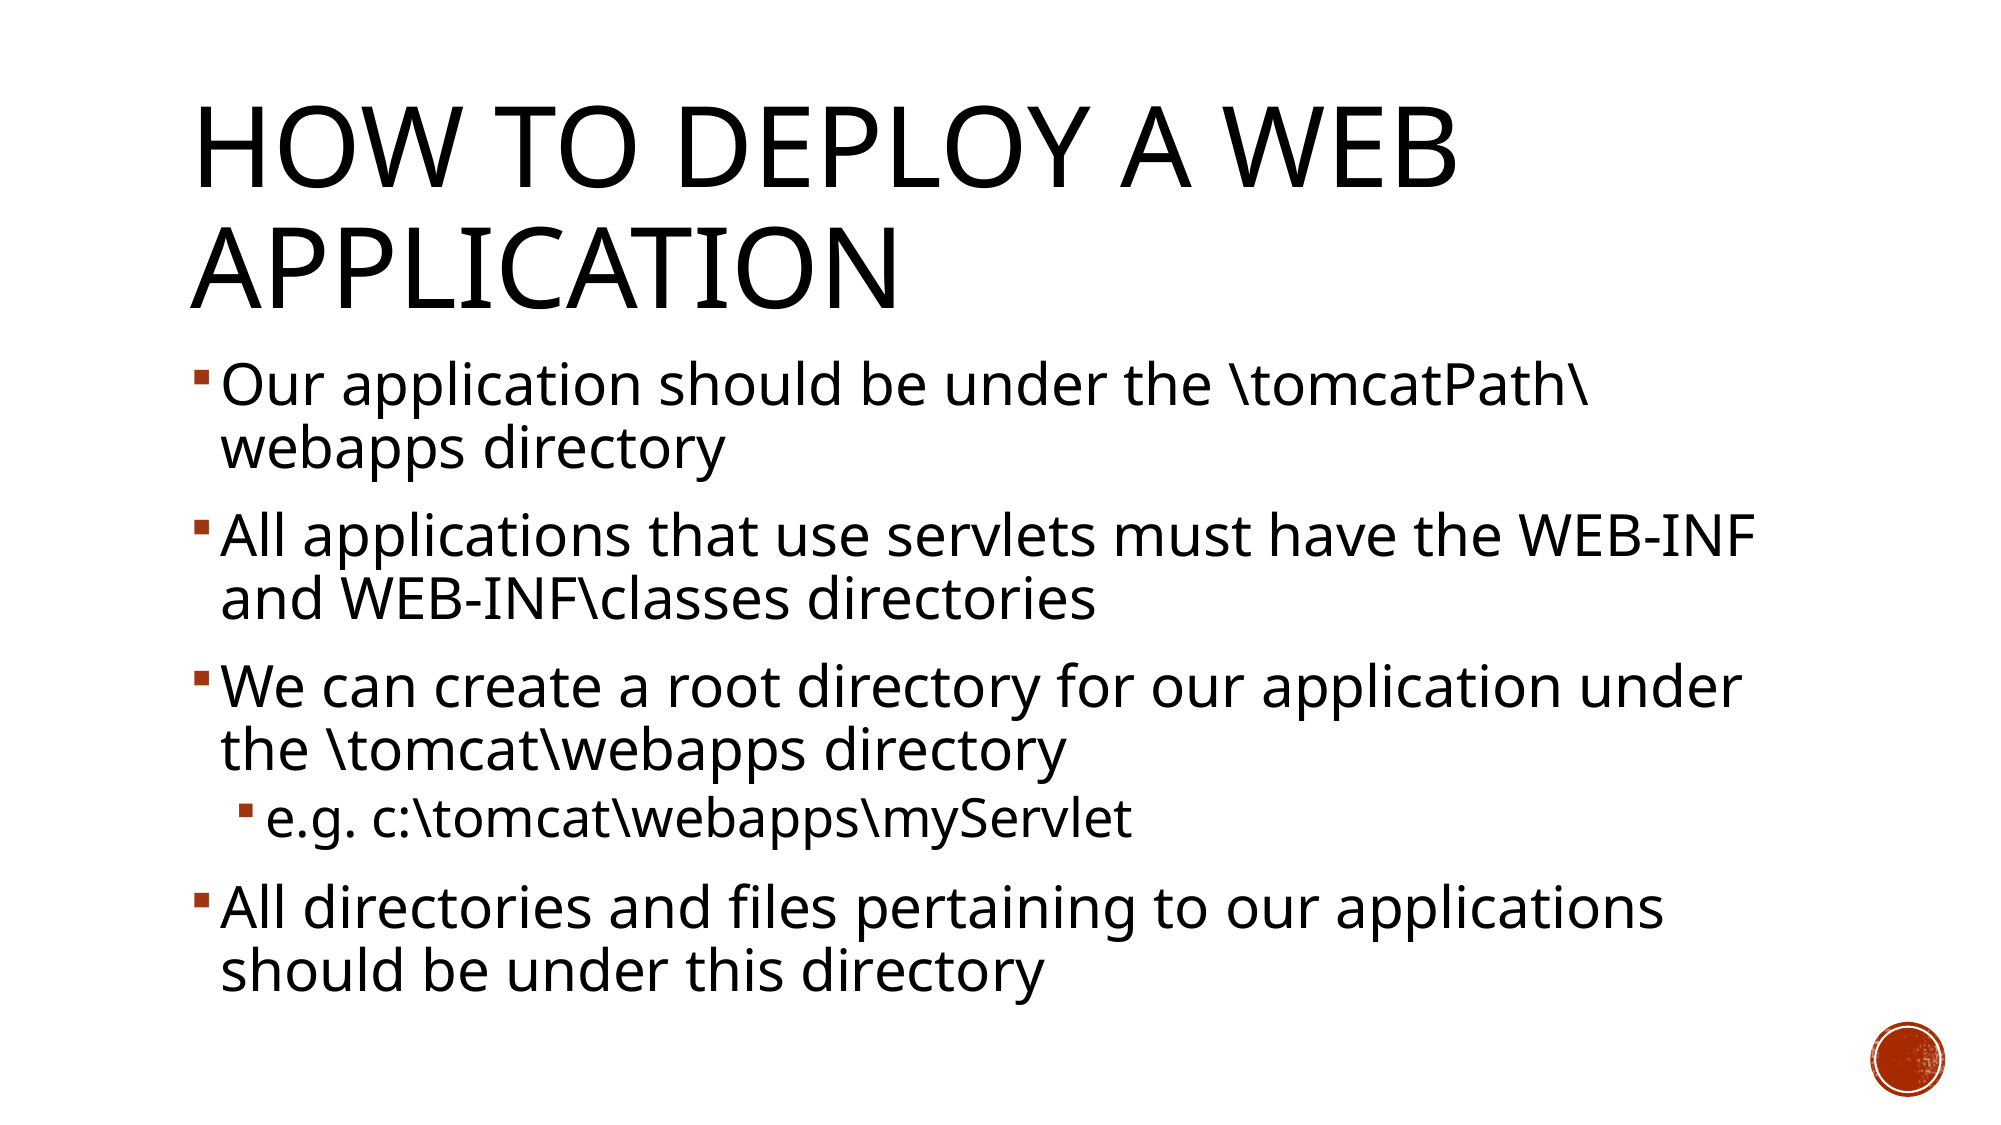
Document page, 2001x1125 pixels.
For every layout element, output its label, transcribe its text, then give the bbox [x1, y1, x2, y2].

list Our application should be under the \tomcatPath\webapps directory All applications that use servlets must have the WEB-INF and WEB-INF\classes directories We can create a root directory for our application under the \tomcat\webapps directory e.g. c:\tomcat\webapps\myServlet All directories and files pertaining to our applications should be under this directory [175, 348, 1826, 1013]
title How to Deploy a Web Application [175, 79, 1826, 344]
